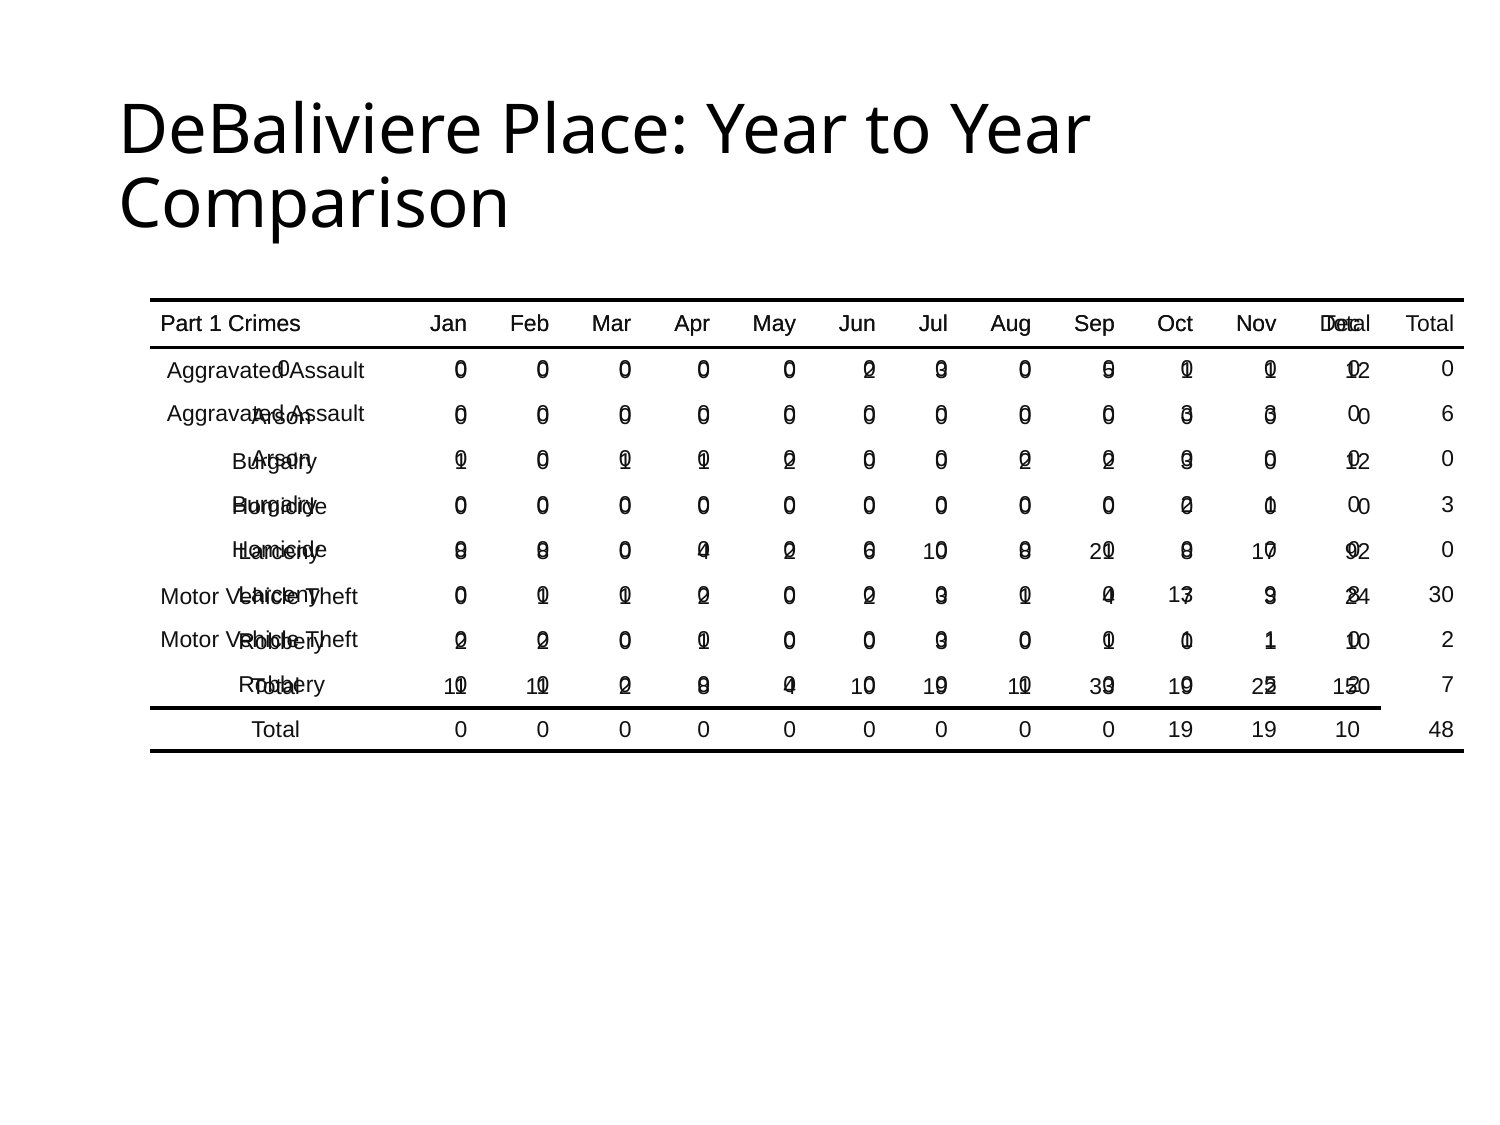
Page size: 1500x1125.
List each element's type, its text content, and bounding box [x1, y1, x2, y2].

table_cell Aggravated Assault [150, 349, 398, 395]
table_header Oct [1125, 302, 1204, 346]
table_cell 0 [1287, 485, 1381, 528]
table_cell 0 [1204, 395, 1287, 438]
table_header Jan [398, 302, 478, 346]
table_cell 0 [560, 349, 642, 395]
table_cell 0 [1125, 618, 1204, 665]
table_cell 19 [1204, 710, 1287, 749]
table_cell 6 [807, 528, 886, 575]
table_cell 0 [807, 710, 886, 749]
table_cell 0 [478, 349, 560, 395]
table_cell 0 [886, 485, 958, 528]
table_cell Robbery [150, 618, 398, 665]
table_cell 24 [1287, 575, 1381, 618]
table_header Mar [560, 302, 642, 346]
table_cell 0 [478, 710, 560, 749]
table_cell 0 [807, 438, 886, 485]
table_cell 0 [720, 485, 807, 528]
table_cell 8 [642, 665, 720, 706]
table_cell Motor Vehicle Theft [150, 575, 398, 618]
table_cell 0 [642, 395, 720, 438]
table_cell 1 [1204, 349, 1287, 395]
table_cell 0 [720, 349, 807, 395]
table_cell 0 [1125, 395, 1204, 438]
table_cell 3 [1125, 438, 1204, 485]
table_cell 0 [642, 349, 720, 395]
table_cell 11 [478, 665, 560, 706]
table_cell 19 [1125, 710, 1204, 749]
table_cell 2 [720, 438, 807, 485]
table_cell 2 [720, 528, 807, 575]
table_cell 12 [1287, 438, 1381, 485]
title DeBaliviere Place: Year to Year Comparison [103, 59, 1397, 278]
table_cell 33 [1042, 665, 1125, 706]
table_cell 150 [1287, 665, 1381, 706]
table_cell Burgalry [150, 438, 398, 485]
table_cell 2 [398, 618, 478, 665]
table_cell 0 [720, 618, 807, 665]
table_cell 0 [1287, 395, 1381, 438]
table_cell 3 [1204, 575, 1287, 618]
table_header Apr [642, 302, 720, 346]
table_cell 2 [478, 618, 560, 665]
table_cell 2 [560, 665, 642, 706]
table_cell 6 [1381, 390, 1464, 438]
table_cell 1 [478, 575, 560, 618]
table_cell 4 [1042, 575, 1125, 618]
table_cell 2 [958, 438, 1042, 485]
table_cell 0 [560, 528, 642, 575]
table_cell 0 [478, 485, 560, 528]
table_cell 0 [720, 710, 807, 749]
table_cell 0 [807, 395, 886, 438]
table_cell 10 [1287, 710, 1371, 749]
table_cell Homicide [150, 485, 398, 528]
table_cell 0 [398, 485, 478, 528]
table_cell Larceny [150, 528, 398, 575]
table_cell Arson [150, 395, 398, 438]
table_cell 0 [720, 395, 807, 438]
table_cell 30 [1381, 571, 1464, 618]
table_header Part 1 Crimes [150, 302, 398, 346]
table_cell 0 [720, 575, 807, 618]
table_cell 0 [958, 485, 1042, 528]
table_cell 10 [886, 528, 958, 575]
table_cell 0 [958, 710, 1042, 749]
table_cell 5 [1042, 349, 1125, 395]
table_cell 0 [958, 349, 1042, 395]
table_header Jun [807, 302, 886, 346]
table_cell 0 [398, 575, 478, 618]
table_cell 17 [1204, 528, 1287, 575]
table_cell 1 [642, 438, 720, 485]
table_cell 1 [1042, 618, 1125, 665]
table_cell 1 [1204, 618, 1287, 665]
table_cell 0 [560, 485, 642, 528]
table_cell 48 [1371, 708, 1464, 749]
table_cell 0 [642, 485, 720, 528]
table_cell 8 [1125, 528, 1204, 575]
table_cell Total [150, 665, 398, 706]
table_cell 2 [1042, 438, 1125, 485]
table_cell 0 [398, 710, 478, 749]
table_header Nov [1204, 302, 1287, 346]
table_cell 3 [1381, 480, 1464, 528]
table_cell 0 [642, 710, 720, 749]
table_cell 0 [1381, 349, 1464, 390]
table_cell 19 [1125, 665, 1204, 706]
table_cell 0 [560, 710, 642, 749]
table_cell 1 [958, 575, 1042, 618]
table_cell 2 [807, 349, 886, 395]
table_header Sep [1042, 302, 1125, 346]
table_cell 7 [1125, 575, 1204, 618]
table_cell 0 [807, 485, 886, 528]
table_cell 1 [560, 438, 642, 485]
table_cell Total [150, 710, 398, 749]
table_cell 1 [642, 618, 720, 665]
table_cell 3 [886, 575, 958, 618]
table_cell 0 [1381, 528, 1464, 571]
table_cell 0 [886, 710, 958, 749]
table_cell 0 [1204, 485, 1287, 528]
table_cell 0 [958, 395, 1042, 438]
table_cell 7 [1381, 661, 1464, 708]
table_cell 8 [478, 528, 560, 575]
table_cell 92 [1287, 528, 1381, 575]
table_cell 4 [720, 665, 807, 706]
table_cell 21 [1042, 528, 1125, 575]
table_cell 0 [1204, 438, 1287, 485]
table_cell 0 [398, 395, 478, 438]
table_cell 0 [1042, 485, 1125, 528]
table_cell 11 [398, 665, 478, 706]
table_cell 2 [642, 575, 720, 618]
table_cell 0 [560, 618, 642, 665]
table_cell 0 [1381, 438, 1464, 480]
table_header May [720, 302, 807, 346]
table_cell 3 [886, 349, 958, 395]
table_cell 3 [886, 618, 958, 665]
table_cell 10 [1287, 618, 1381, 665]
table_cell 4 [642, 528, 720, 575]
table_cell 0 [560, 395, 642, 438]
table_header Aug [958, 302, 1042, 346]
table_cell 12 [1287, 349, 1381, 395]
table_cell 0 [1042, 710, 1125, 749]
table_cell 10 [807, 665, 886, 706]
table_cell 2 [1381, 618, 1464, 661]
table_cell 0 [398, 349, 478, 395]
table_cell 11 [958, 665, 1042, 706]
table_header Feb [478, 302, 560, 346]
table_cell 22 [1204, 665, 1287, 706]
table_cell 0 [807, 618, 886, 665]
table_cell 1 [398, 438, 478, 485]
table_cell 19 [886, 665, 958, 706]
table_cell 0 [958, 618, 1042, 665]
table_header Jul [886, 302, 958, 346]
table_cell 0 [886, 395, 958, 438]
table_cell 0 [1125, 485, 1204, 528]
table_header Total [1381, 302, 1464, 346]
table_cell 0 [886, 438, 958, 485]
table_cell 1 [560, 575, 642, 618]
table_cell 0 [478, 438, 560, 485]
table_cell 1 [1125, 349, 1204, 395]
table_cell 0 [1042, 395, 1125, 438]
table_cell 2 [807, 575, 886, 618]
table_cell 8 [958, 528, 1042, 575]
table_cell 0 [478, 395, 560, 438]
table_header Total [1287, 302, 1381, 346]
table_cell 8 [398, 528, 478, 575]
